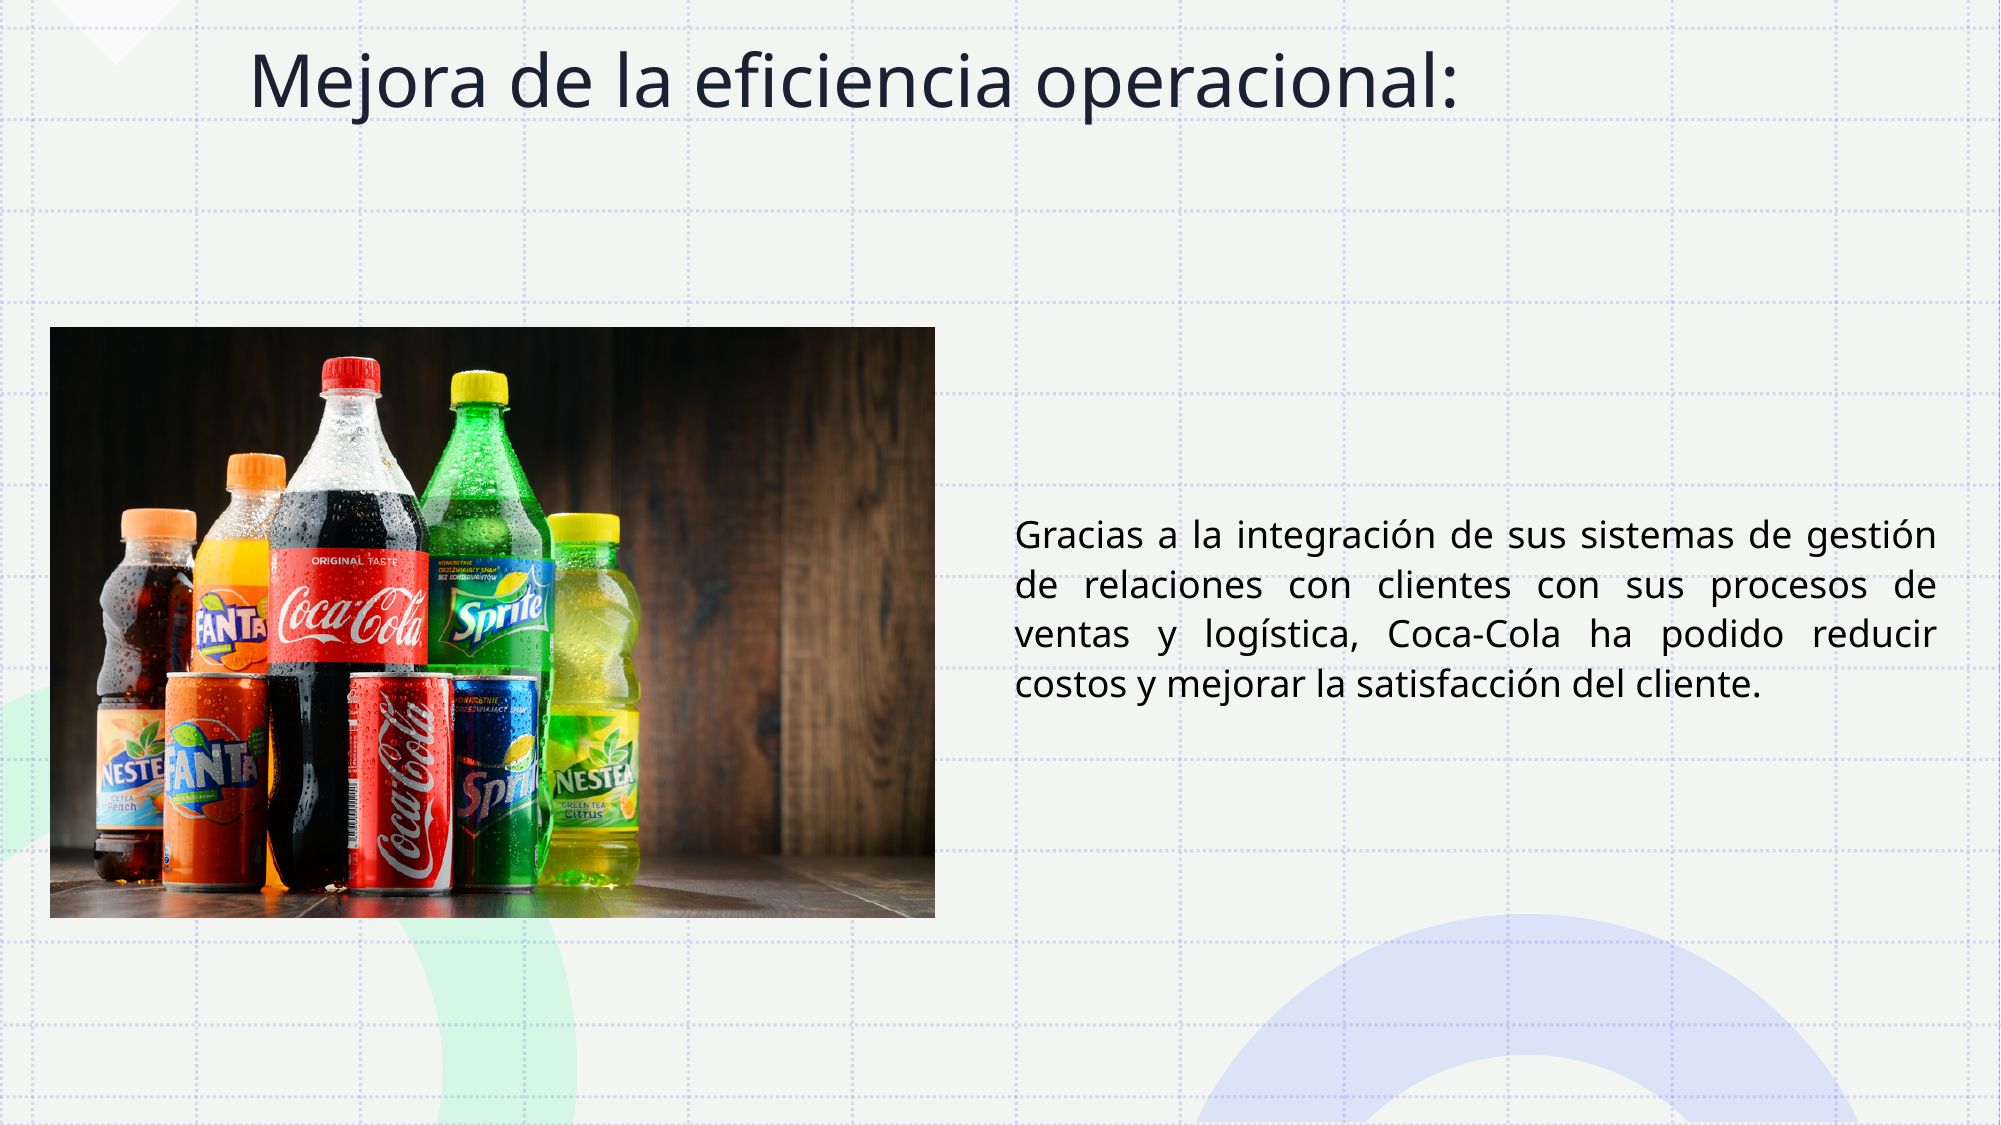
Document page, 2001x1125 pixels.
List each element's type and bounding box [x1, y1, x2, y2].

picture [50, 327, 935, 918]
text_box [0, 0, 2000, 1125]
